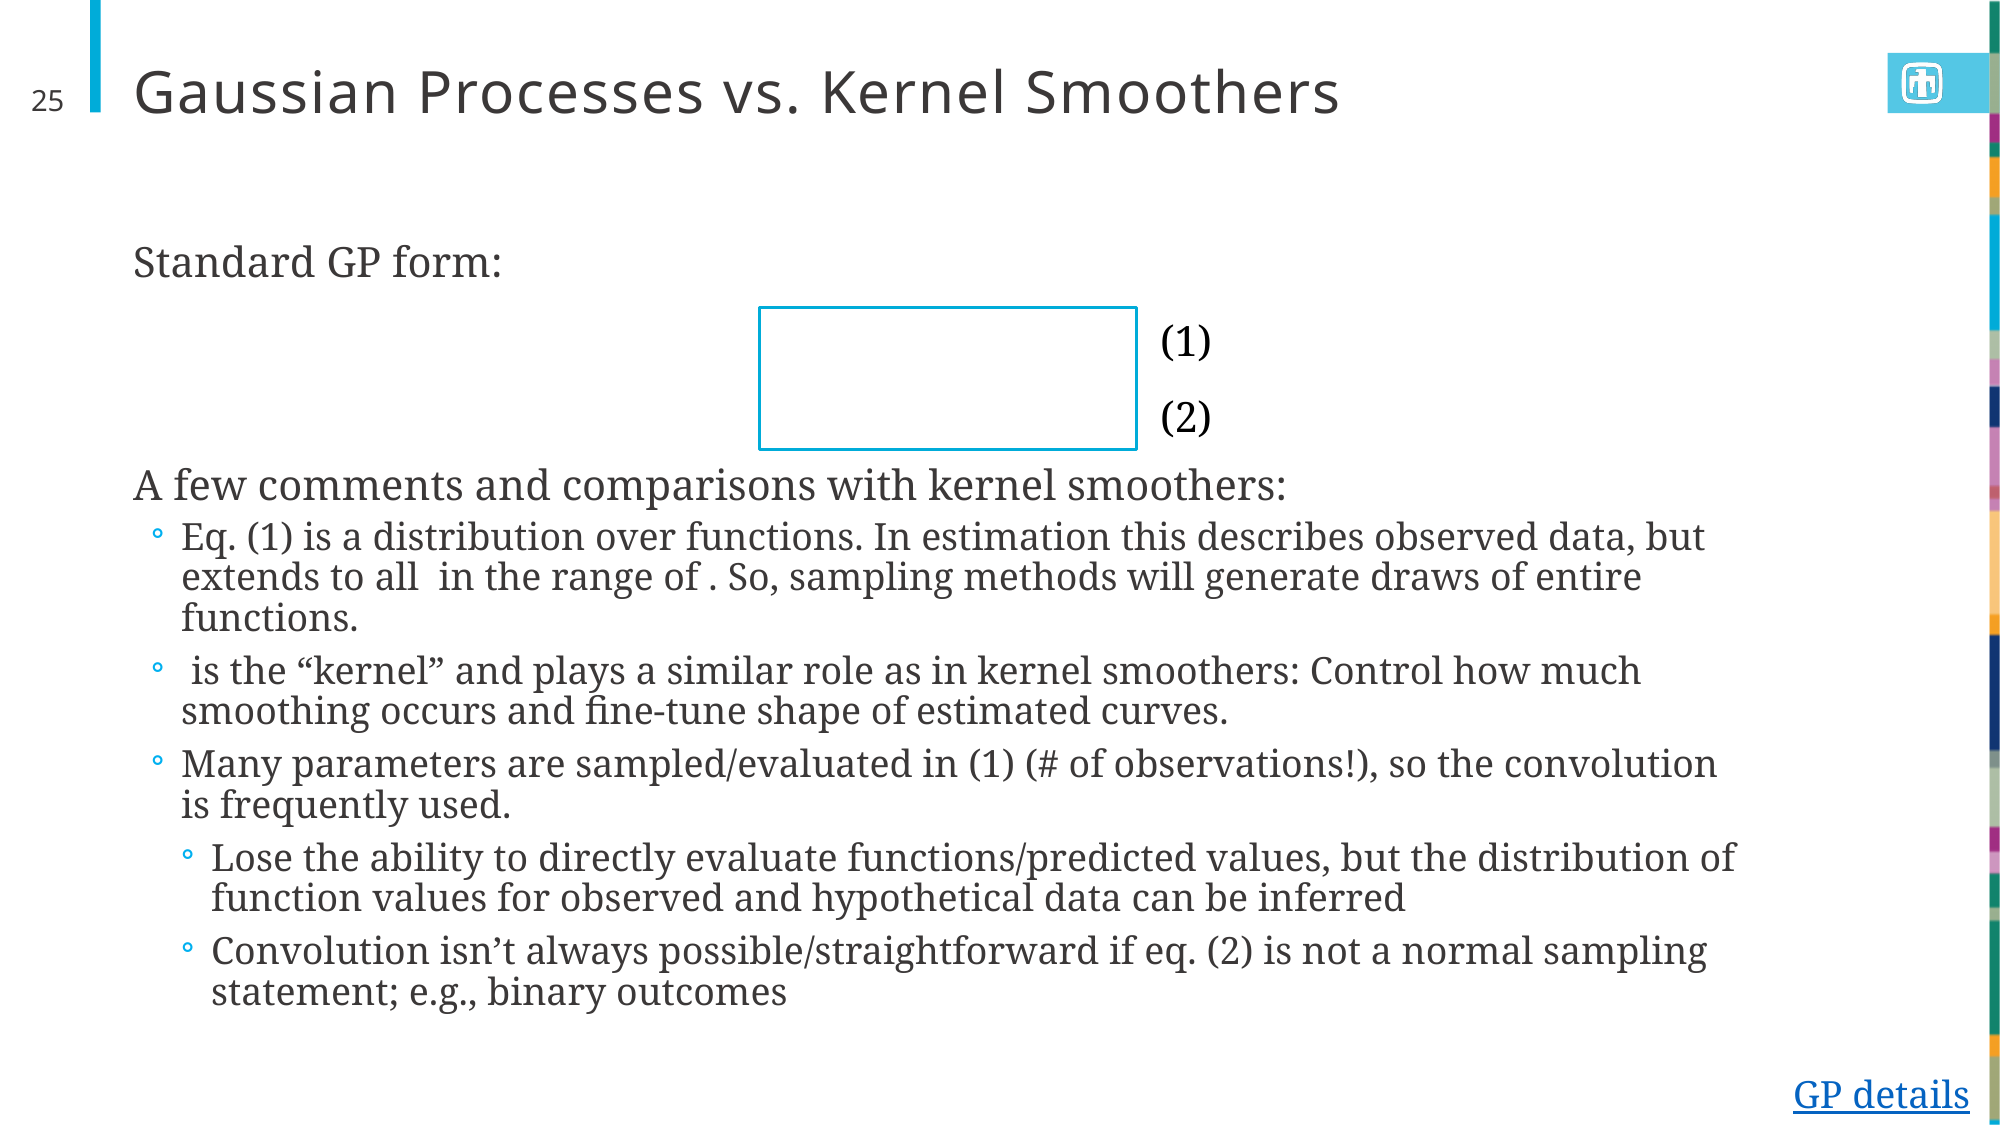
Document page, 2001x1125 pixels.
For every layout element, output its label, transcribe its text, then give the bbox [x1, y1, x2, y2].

text_box [759, 307, 1137, 450]
picture [1901, 62, 1944, 104]
text_box GP details [1778, 1063, 1986, 1125]
text_box (1) [1145, 307, 1227, 373]
picture [1990, 1, 1999, 215]
title Gaussian Processes vs. Kernel Smoothers [118, 58, 1769, 153]
slide_number 25 [10, 71, 80, 132]
picture [1990, 330, 1999, 1120]
text_box (2) [1145, 383, 1227, 448]
